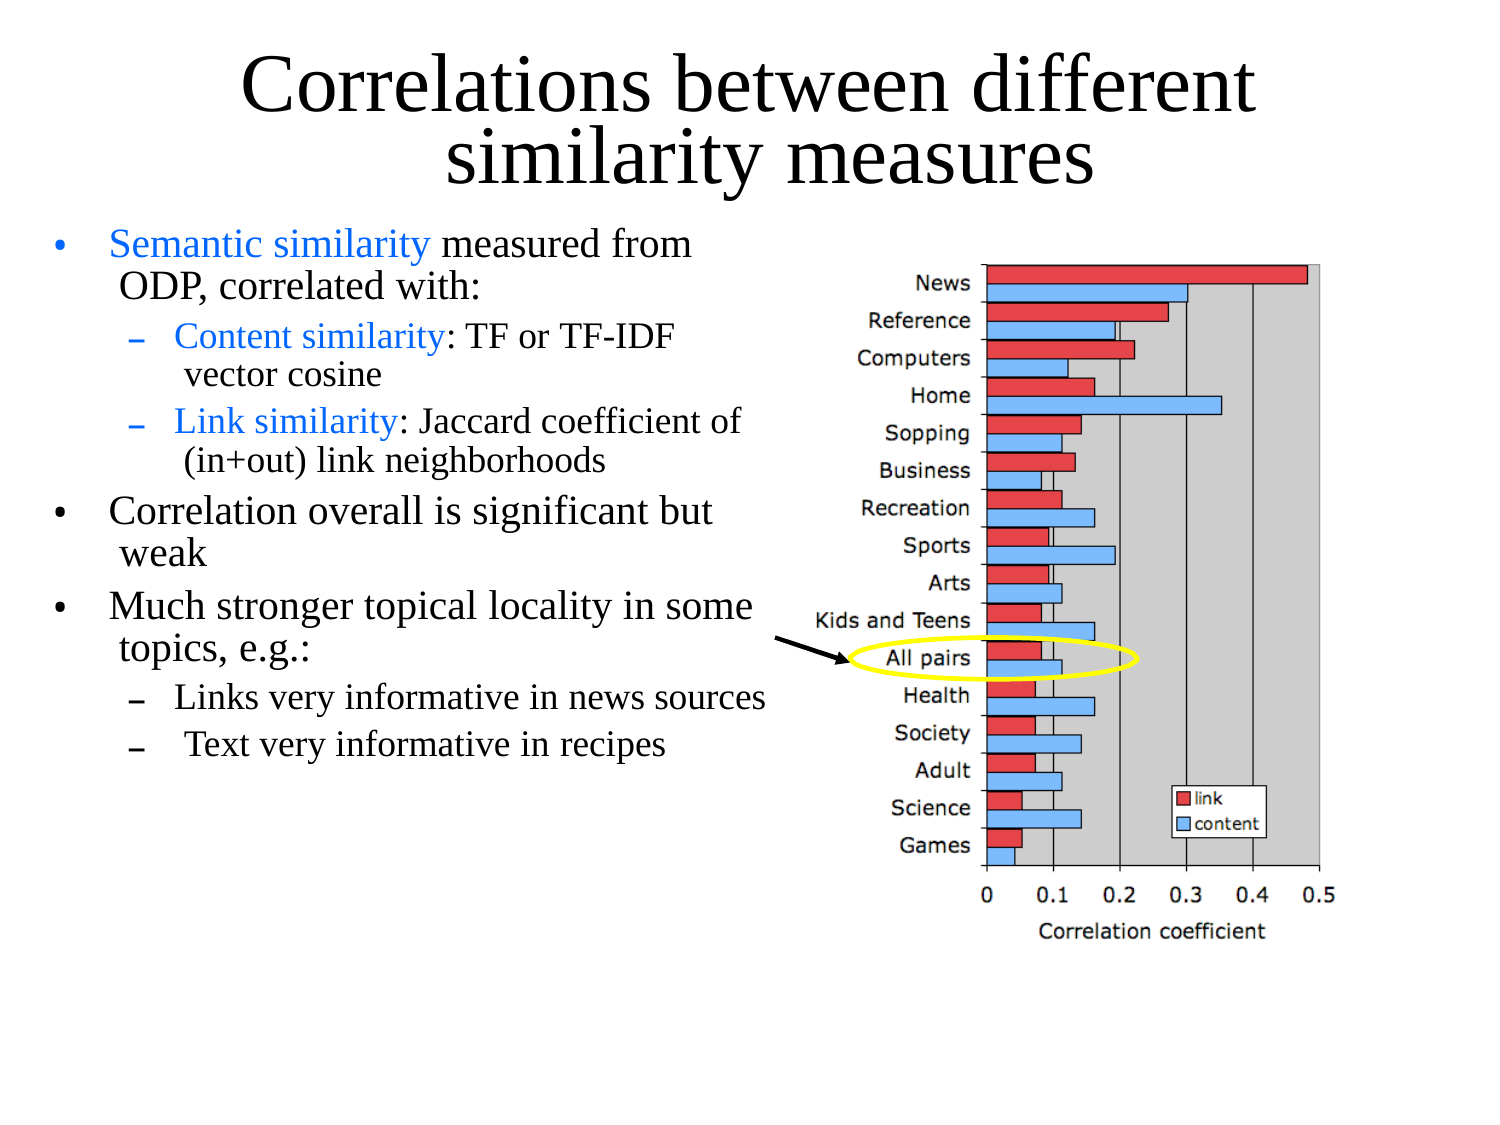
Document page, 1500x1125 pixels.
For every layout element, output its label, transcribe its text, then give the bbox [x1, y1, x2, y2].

title Correlations between different similarity measures [238, 24, 1263, 241]
text_box • • [50, 483, 71, 631]
text_box Correlation overall is significant but weak Much stronger topical locality in some topics, e.g.: [106, 480, 757, 670]
text_box Links very informative in news sources Text very informative in recipes [172, 667, 769, 765]
text_box – – [125, 670, 146, 768]
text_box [774, 264, 1337, 940]
text_box Semantic similarity measured from ODP, correlated with: [106, 213, 698, 309]
text_box – – [125, 311, 146, 445]
text_box • [50, 216, 71, 269]
text_box Content similarity: TF or TF-IDF vector cosine Link similarity: Jaccard coefficient of (in+out) link neighborhoods [172, 308, 746, 480]
